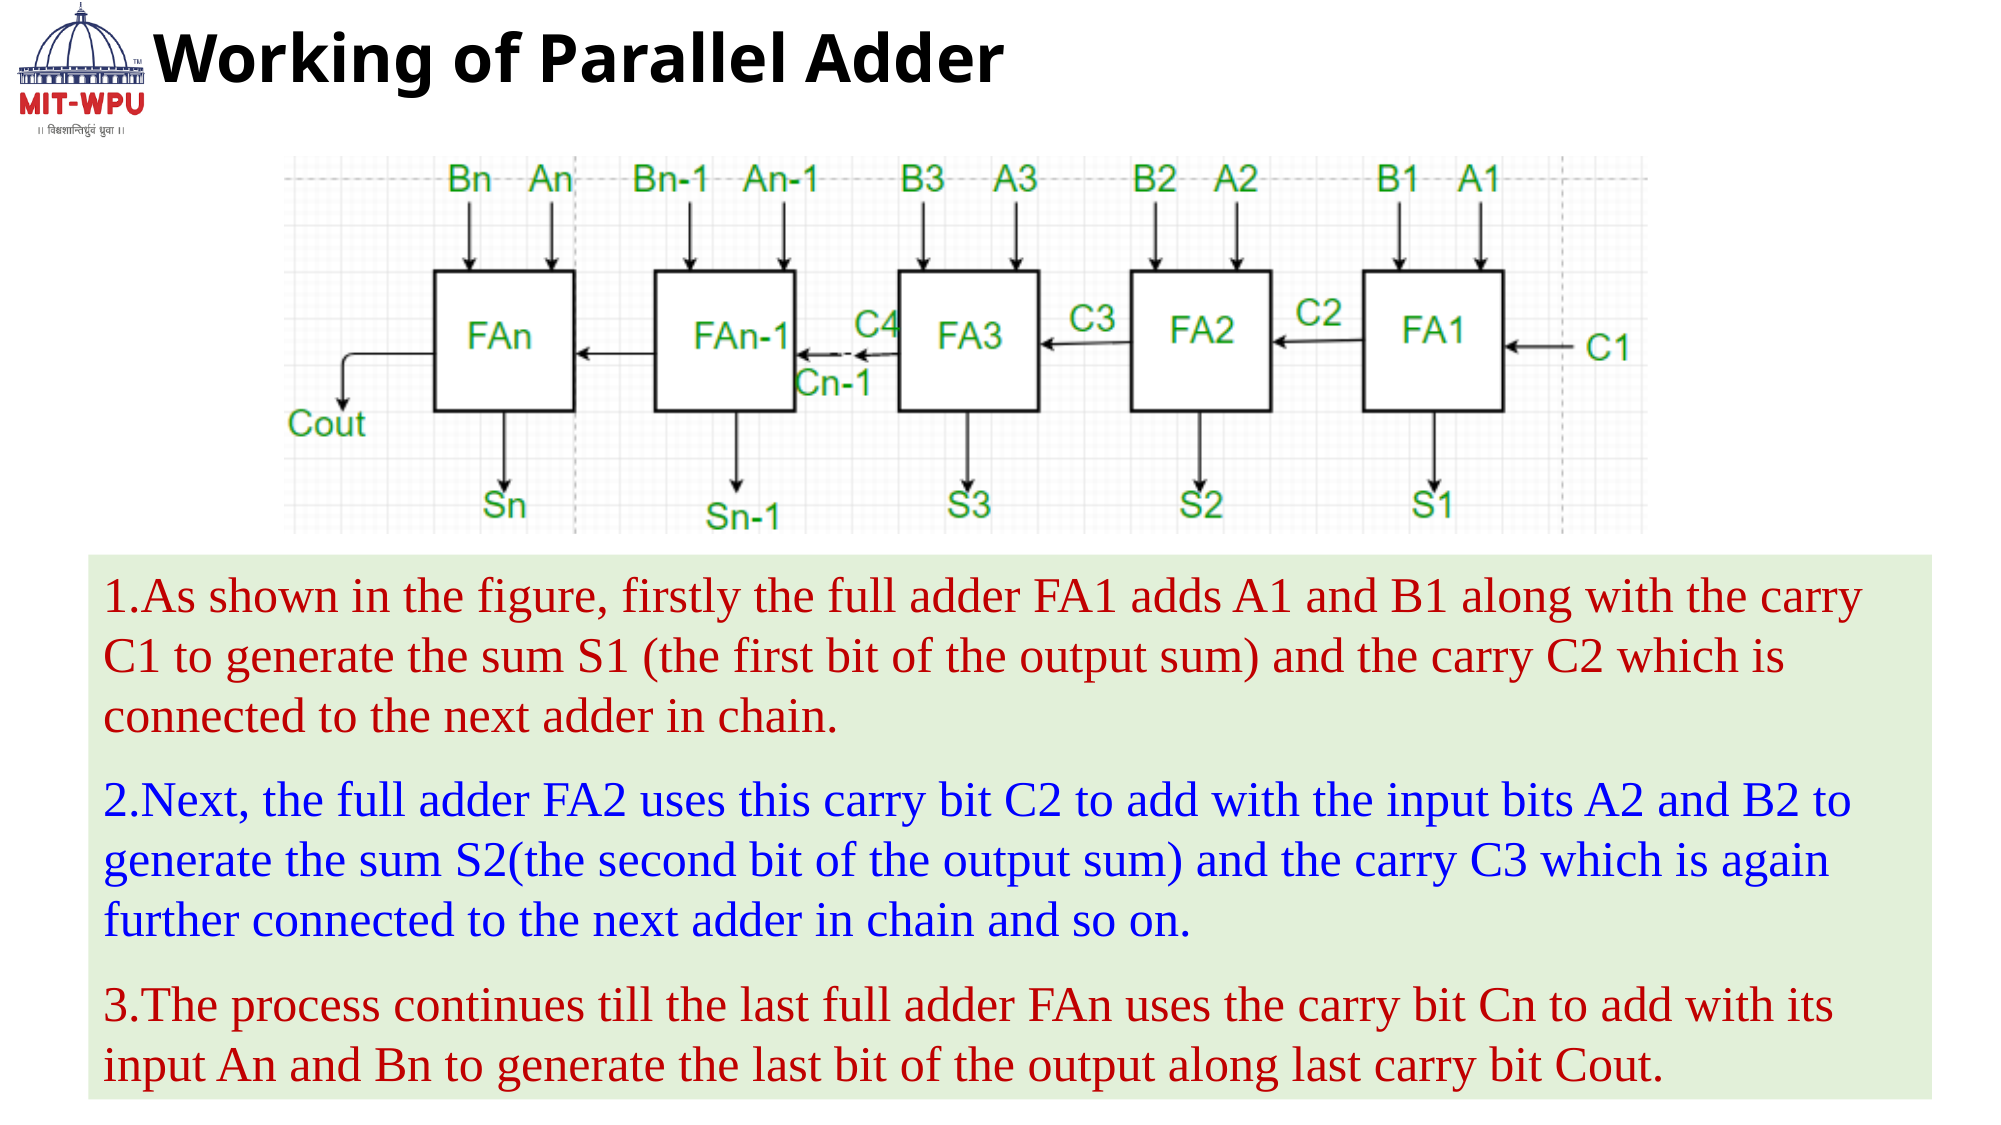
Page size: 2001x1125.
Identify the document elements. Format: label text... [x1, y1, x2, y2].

picture [16, 2, 160, 138]
slide_number 19 [1412, 1042, 1863, 1103]
picture [284, 156, 1648, 534]
text_box As shown in the figure, firstly the full adder FA1 adds A1 and B1 along with the carry C1 to generate the sum S1 (the first bit of the output sum) and the carry C2 which is connected to the next adder in chain. Next, the full adder FA2 uses this carry bit C2 to add with the input bits A2 and B2 to generate the sum S2(the second bit of the output sum) and the carry C3 which is again further connected to the next adder in chain and so on. The process continues till the last full adder FAn uses the carry bit Cn to add with its input An and Bn to generate the last bit of the output along last carry bit Cout. [88, 554, 1932, 1100]
text_box Working of Parallel Adder [160, 17, 1022, 105]
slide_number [137, 1042, 588, 1103]
